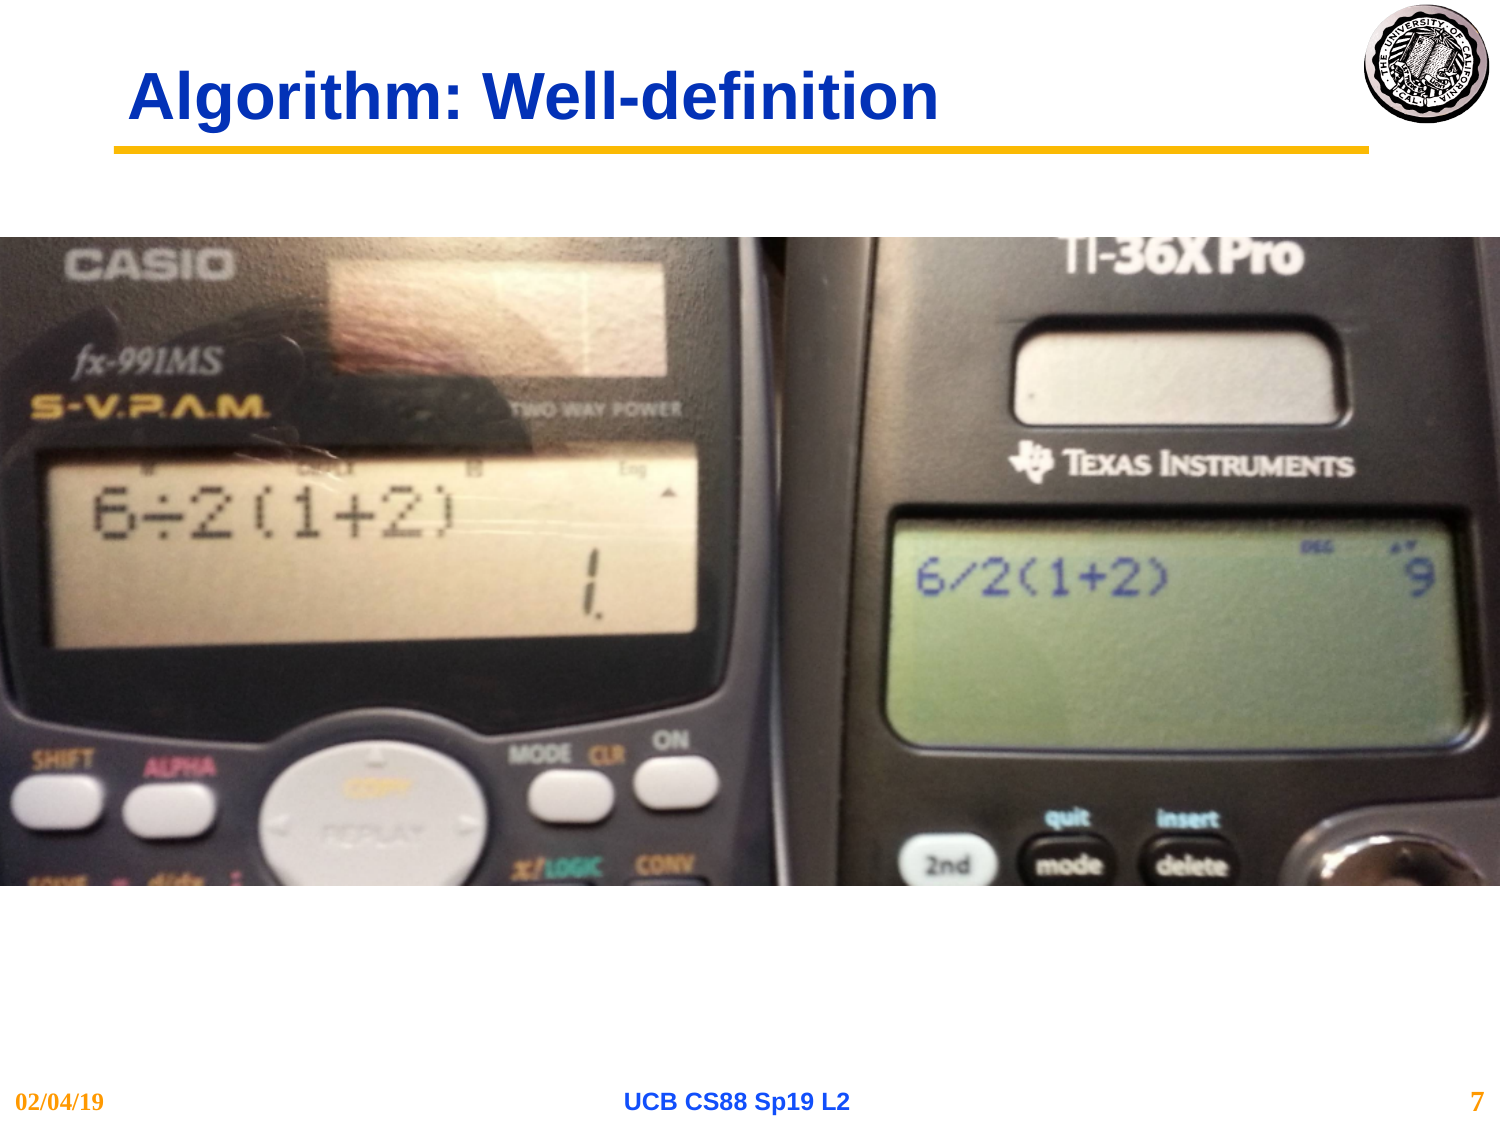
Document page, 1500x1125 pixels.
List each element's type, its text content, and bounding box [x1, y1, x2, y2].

slide_number 7 [1412, 1074, 1500, 1125]
picture [1350, 0, 1500, 127]
picture [0, 237, 1500, 886]
footer UCB CS88 Sp19 L2 [499, 1074, 976, 1125]
text_box 02/04/19 [0, 1074, 250, 1125]
title Algorithm: Well-definition [112, 37, 1375, 159]
